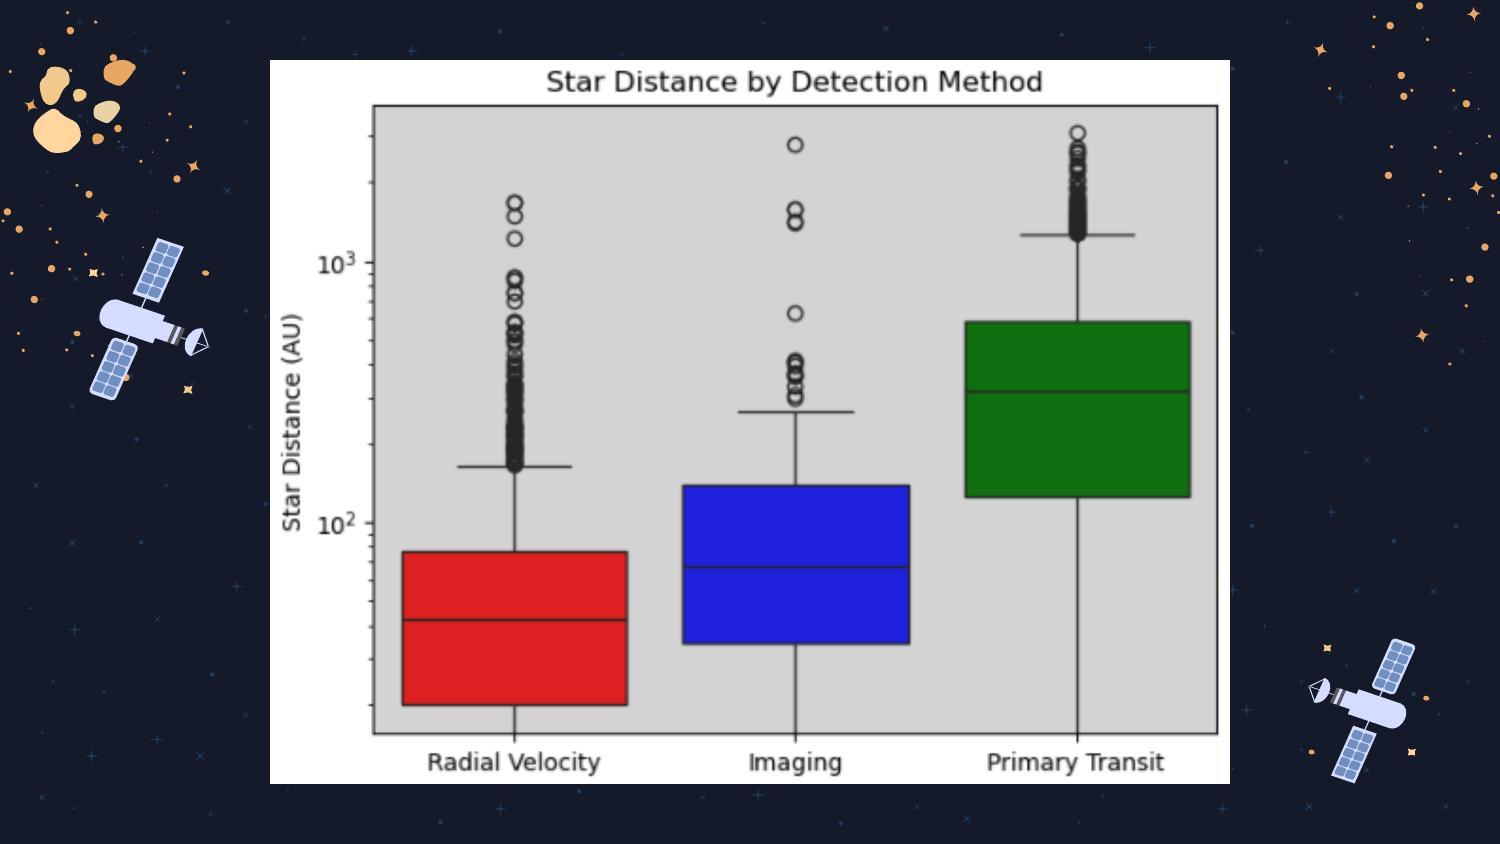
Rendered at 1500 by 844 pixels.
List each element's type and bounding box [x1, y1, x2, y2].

picture [270, 60, 1230, 784]
text_box [71, 237, 211, 401]
text_box [1307, 638, 1432, 784]
